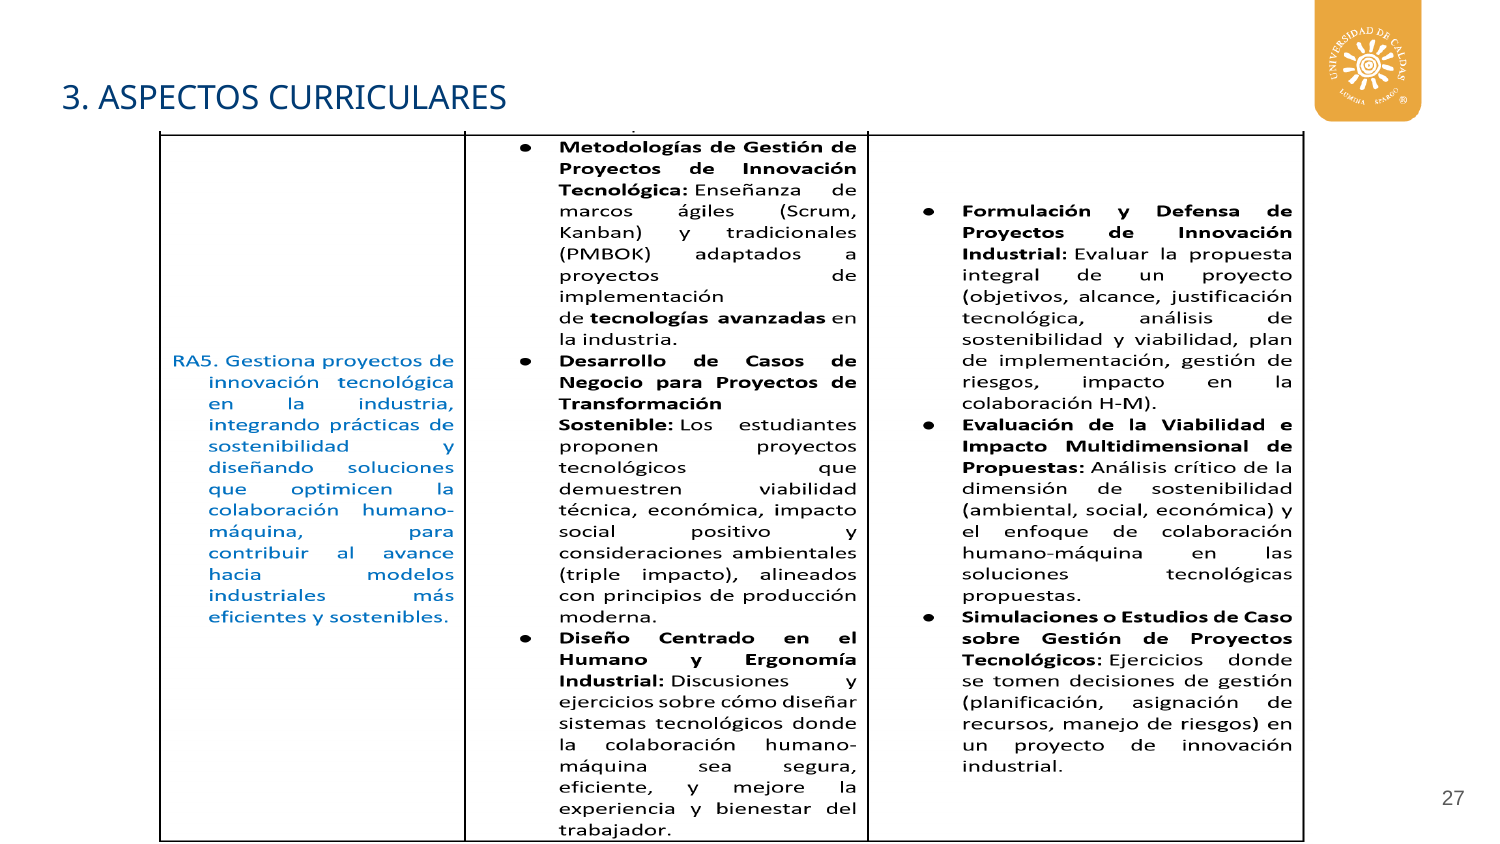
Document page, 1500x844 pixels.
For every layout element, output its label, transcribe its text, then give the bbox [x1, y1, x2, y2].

text_box 3. ASPECTOS CURRICULARES [46, 68, 1155, 131]
slide_number 27 [1389, 764, 1480, 830]
picture [0, 0, 1500, 844]
